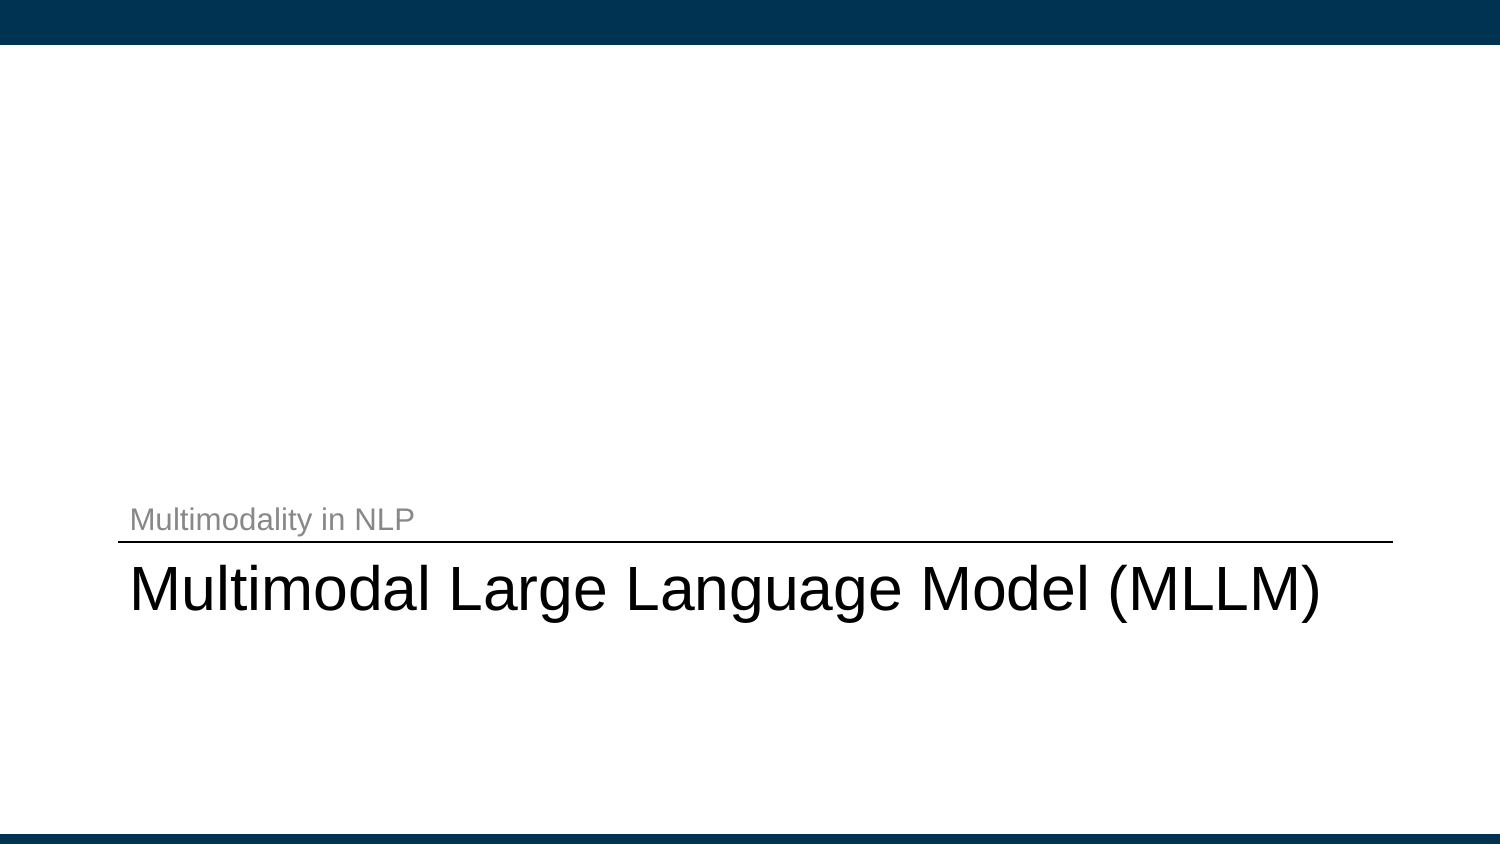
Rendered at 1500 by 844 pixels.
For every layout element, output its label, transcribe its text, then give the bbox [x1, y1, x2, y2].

title Multimodal Large Language Model (MLLM) [118, 543, 1394, 710]
list Multimodality in NLP [118, 357, 1394, 543]
